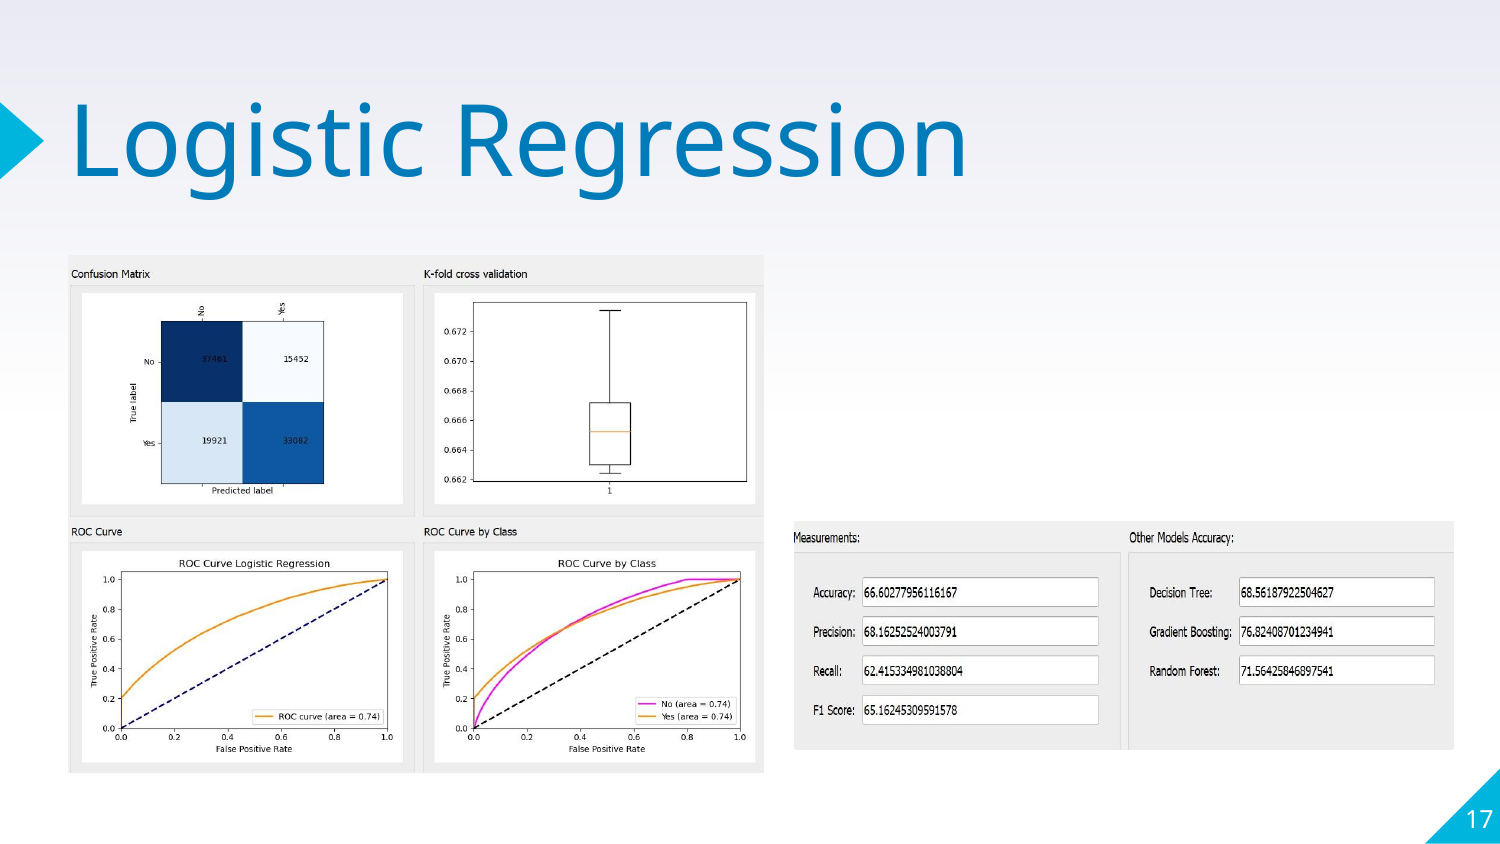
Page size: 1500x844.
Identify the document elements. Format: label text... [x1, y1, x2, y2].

title Logistic Regression [68, 99, 995, 277]
picture [793, 521, 1455, 751]
slide_number ‹#› [1418, 760, 1494, 838]
picture [68, 255, 764, 774]
